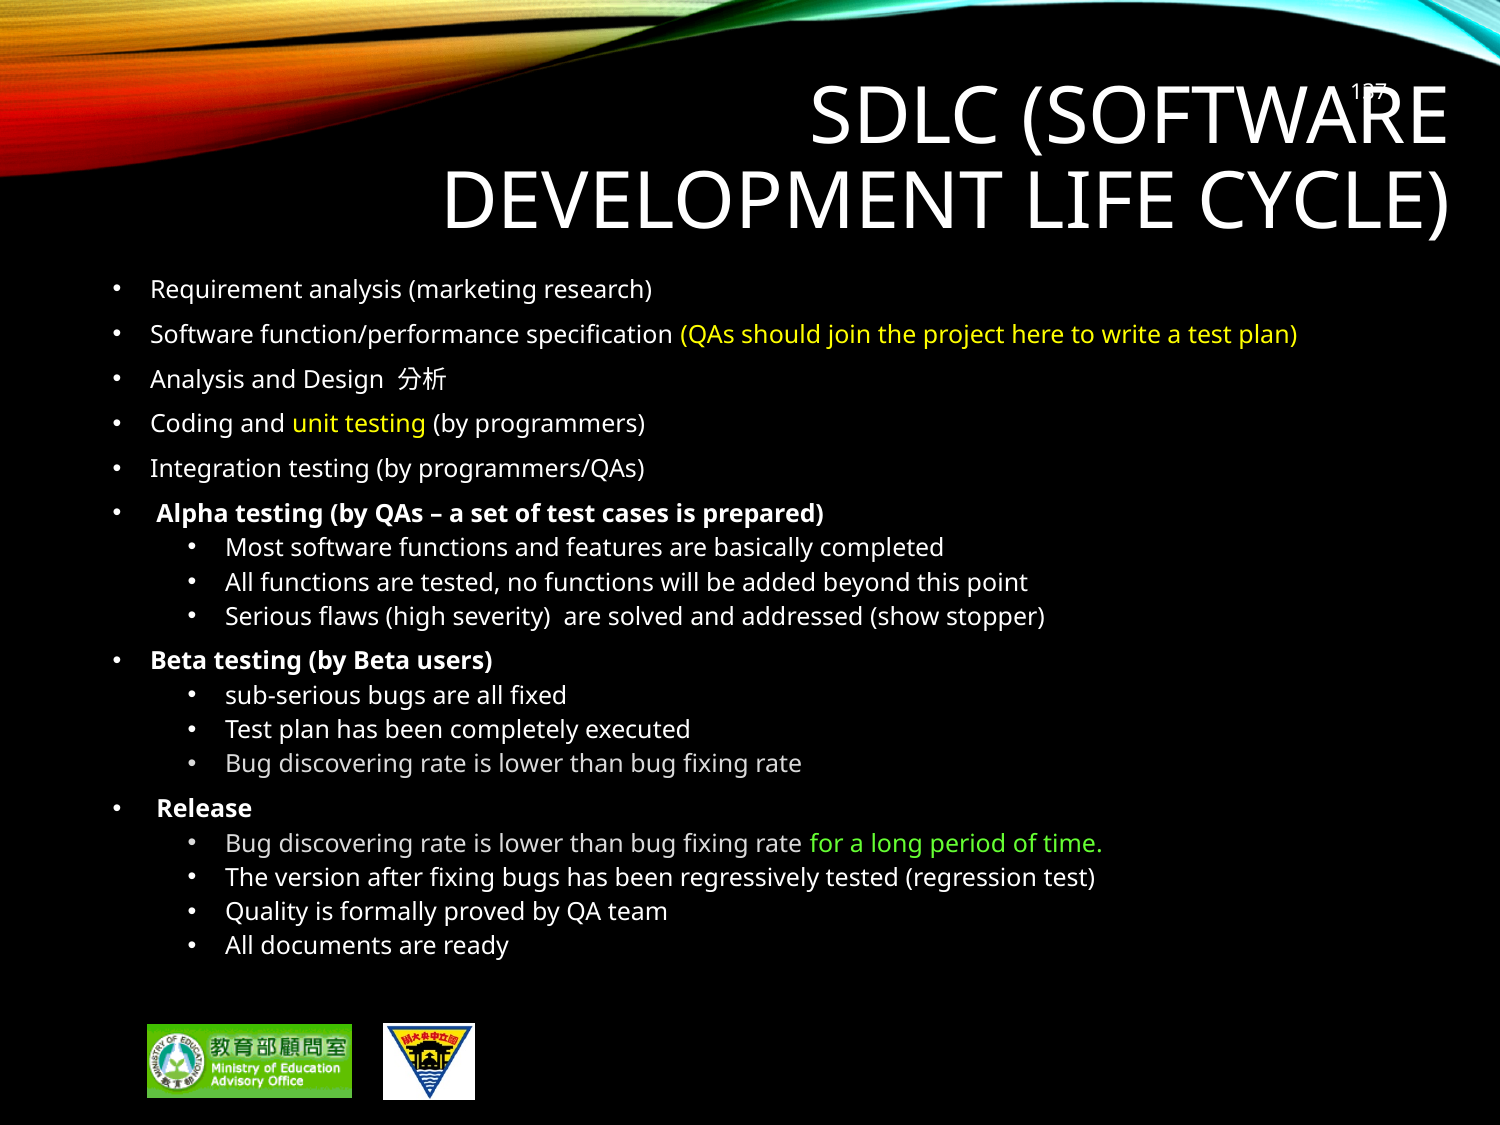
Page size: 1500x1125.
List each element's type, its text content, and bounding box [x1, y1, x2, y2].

picture [147, 1024, 352, 1098]
title SDLC (Software Development Life Cycle) [419, 54, 1466, 267]
list Requirement analysis (marketing research) Software function/performance specification (QAs should join the project here to write a test plan) Analysis and Design 分析 Coding and unit testing (by programmers) Integration testing (by programmers/QAs) Alpha testing (by QAs – a set of test cases is prepared) Most software functions and features are basically completed All functions are tested, no functions will be added beyond this point Serious flaws (high severity) are solved and addressed (show stopper) Beta testing (by Beta users) sub-serious bugs are all fixed Test plan has been completely executed Bug discovering rate is lower than bug fixing rate Release Bug discovering rate is lower than bug fixing rate for a long period of time. The version after fixing bugs has been regressively tested (regression test) Quality is formally proved by QA team All documents are ready [97, 271, 1403, 940]
picture [0, 0, 1500, 178]
picture [383, 1023, 475, 1100]
